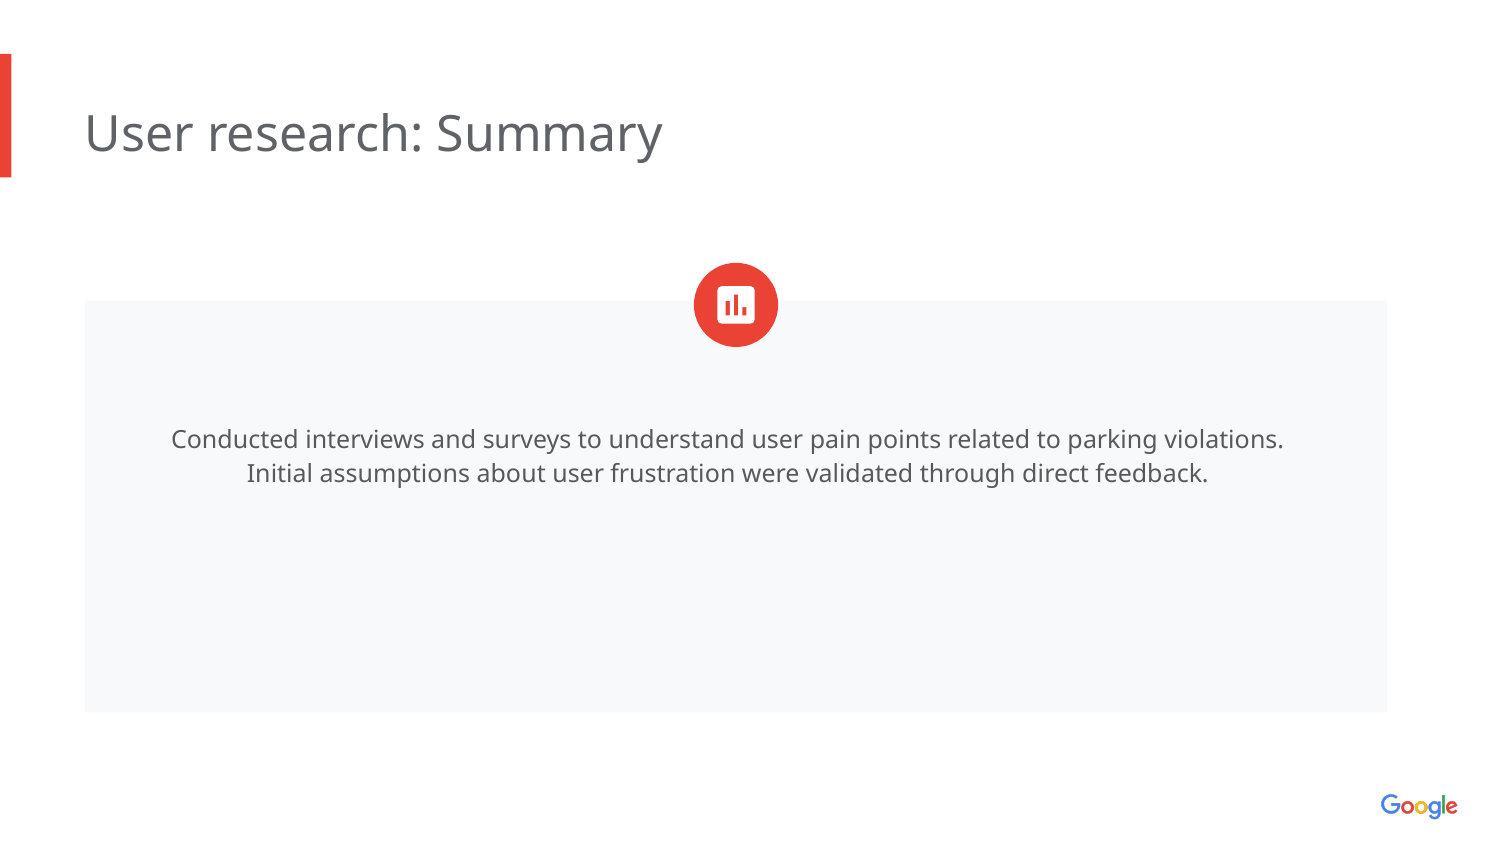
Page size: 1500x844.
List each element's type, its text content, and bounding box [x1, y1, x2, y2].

text_box User research: Summary [84, 85, 1095, 176]
picture [1381, 794, 1458, 820]
text_box Conducted interviews and surveys to understand user pain points related to parking violations. Initial assumptions about user frustration were validated through direct feedback. [150, 403, 1322, 503]
text_box [693, 262, 779, 348]
text_box [717, 286, 755, 324]
text_box [84, 300, 1388, 713]
